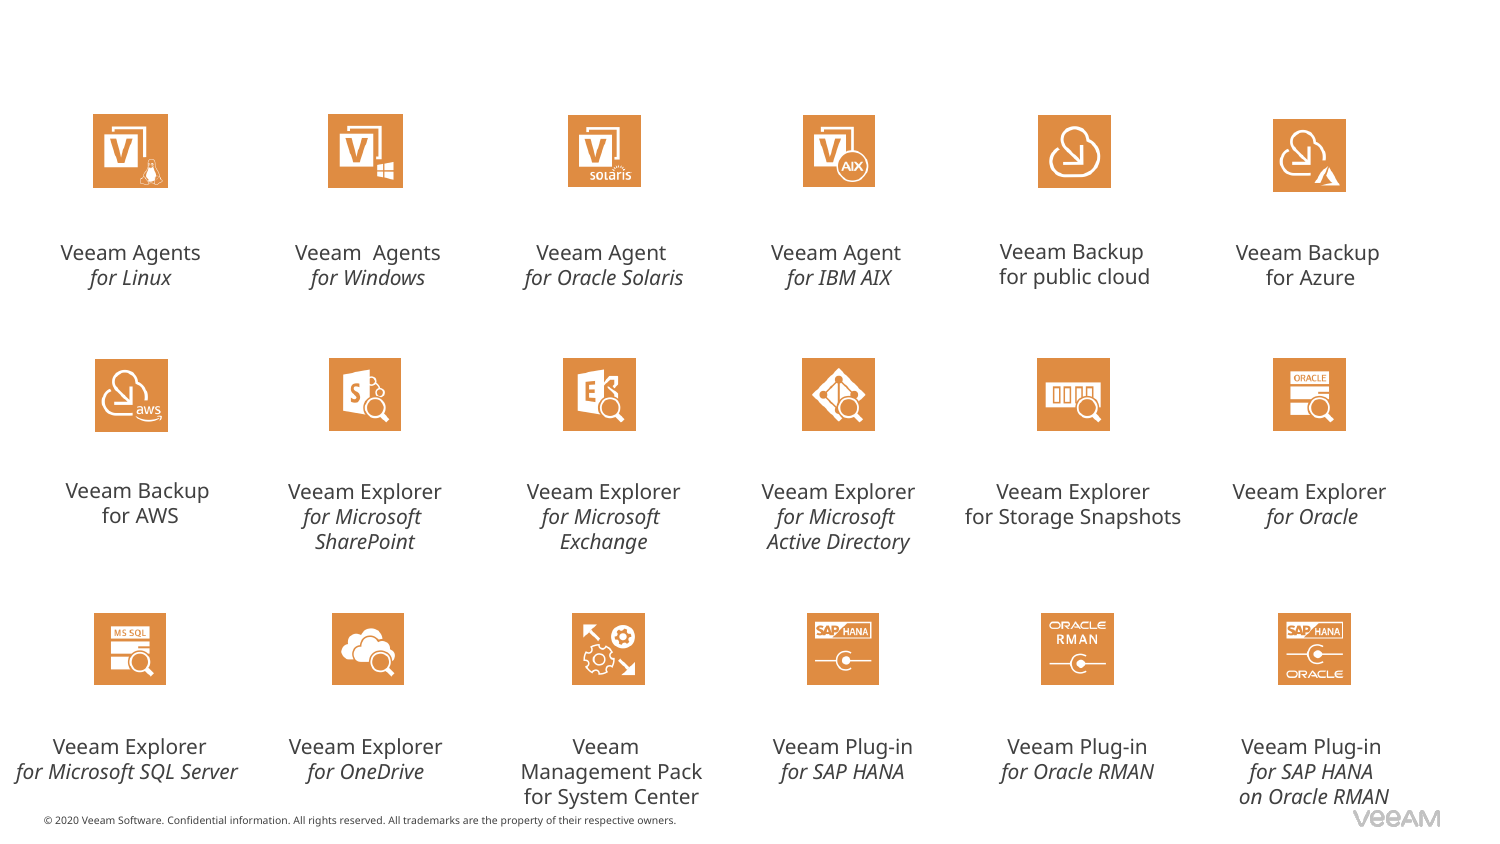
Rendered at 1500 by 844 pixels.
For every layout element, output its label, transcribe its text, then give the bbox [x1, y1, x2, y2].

picture [1037, 358, 1110, 431]
picture [1273, 358, 1346, 431]
picture [1273, 119, 1346, 193]
picture [1277, 612, 1351, 686]
text_box Veeam Explorer for Oracle [1217, 471, 1402, 536]
picture [563, 358, 636, 431]
text_box Veeam Backup for AWS [50, 470, 230, 536]
text_box Veeam Agent for Oracle Solaris [509, 232, 699, 297]
text_box Veeam Explorer for Storage Snapshots [950, 471, 1197, 536]
text_box Veeam Backup for Azure [1221, 232, 1401, 297]
text_box Veeam Plug-in for SAP HANA on Oracle RMAN [1224, 726, 1405, 816]
text_box Veeam Agents for Linux [45, 232, 216, 297]
text_box Veeam Explorer for OneDrive [274, 725, 458, 791]
picture [572, 612, 645, 686]
picture [802, 358, 875, 431]
picture [328, 113, 403, 189]
picture [1041, 612, 1114, 686]
picture [93, 113, 168, 189]
text_box Veeam Explorer for Microsoft SharePoint [273, 471, 457, 562]
text_box Veeam Agent for IBM AIX [756, 232, 922, 297]
picture [568, 114, 641, 188]
text_box Veeam Explorer for Microsoft SQL Server [1, 725, 259, 791]
picture [802, 114, 876, 188]
text_box Veeam Explorer for Microsoft Exchange [512, 471, 696, 562]
picture [95, 359, 168, 433]
text_box Veeam Management Pack for System Center [505, 726, 718, 816]
picture [331, 612, 405, 686]
picture [328, 358, 402, 431]
picture [93, 612, 167, 686]
text_box Veeam Plug-in for Oracle RMAN [986, 725, 1170, 791]
text_box Veeam Agents for Windows [280, 232, 456, 297]
picture [1038, 114, 1111, 188]
text_box Veeam Plug-in for SAP HANA [758, 725, 928, 791]
text_box Veeam Backup for public cloud [984, 231, 1166, 296]
picture [806, 612, 880, 686]
text_box Veeam Explorer for Microsoft Active Directory [746, 471, 931, 562]
